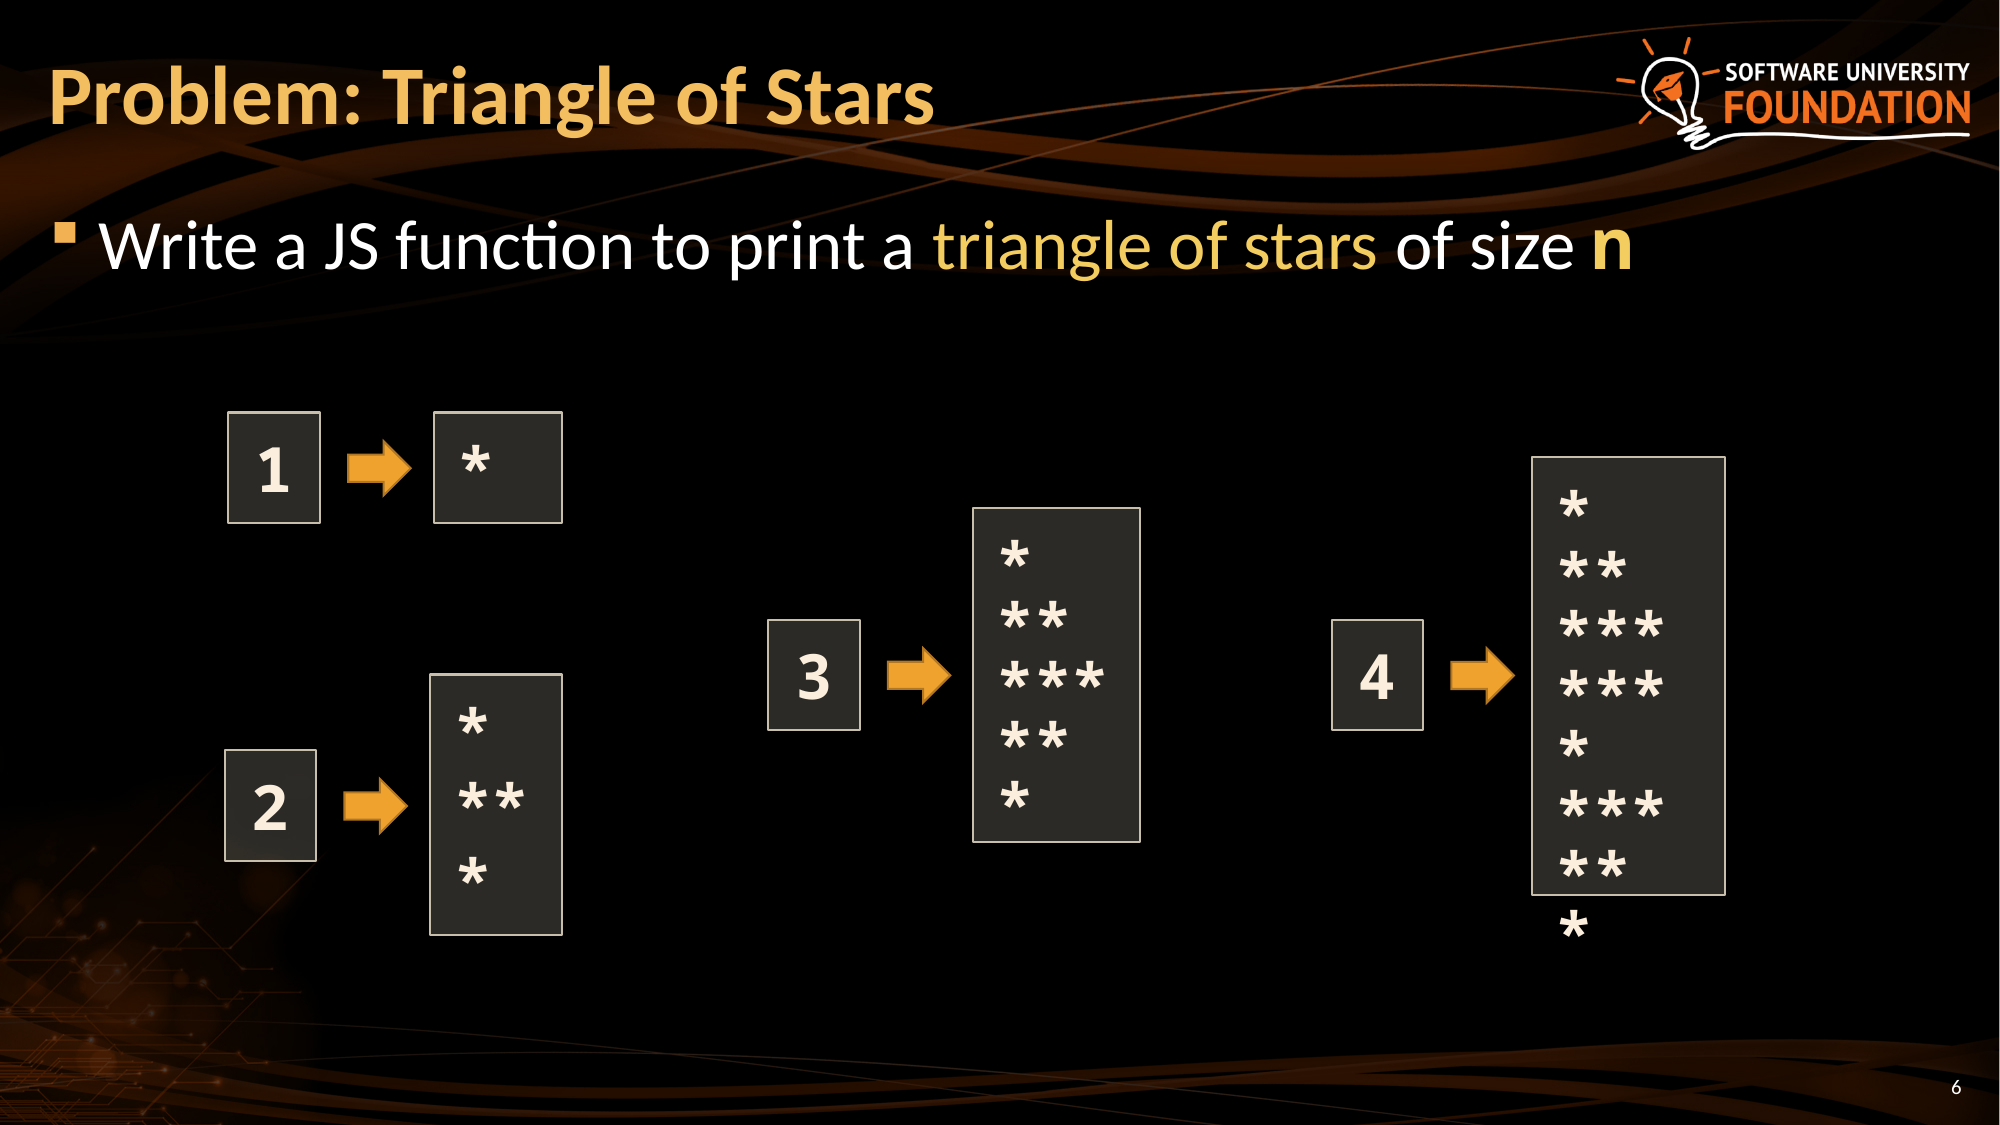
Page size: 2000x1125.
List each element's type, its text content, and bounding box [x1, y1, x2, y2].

title Problem: Triangle of Stars [30, 6, 1602, 189]
picture [0, 0, 2000, 1125]
text_box 4 [1331, 619, 1424, 730]
slide_number 6 [1897, 1070, 1968, 1103]
text_box * [434, 412, 563, 523]
text_box * ** * [430, 674, 563, 935]
text_box [886, 645, 952, 706]
text_box [347, 438, 413, 498]
list Write a JS function to print a triangle of stars of size n [31, 188, 1968, 1103]
text_box [1450, 645, 1516, 706]
text_box 3 [767, 619, 860, 730]
text_box * ** *** **** *** ** * [1532, 457, 1725, 896]
text_box 1 [228, 412, 321, 523]
text_box [343, 776, 409, 836]
text_box * ** *** ** * [973, 507, 1140, 843]
text_box 2 [224, 750, 317, 861]
